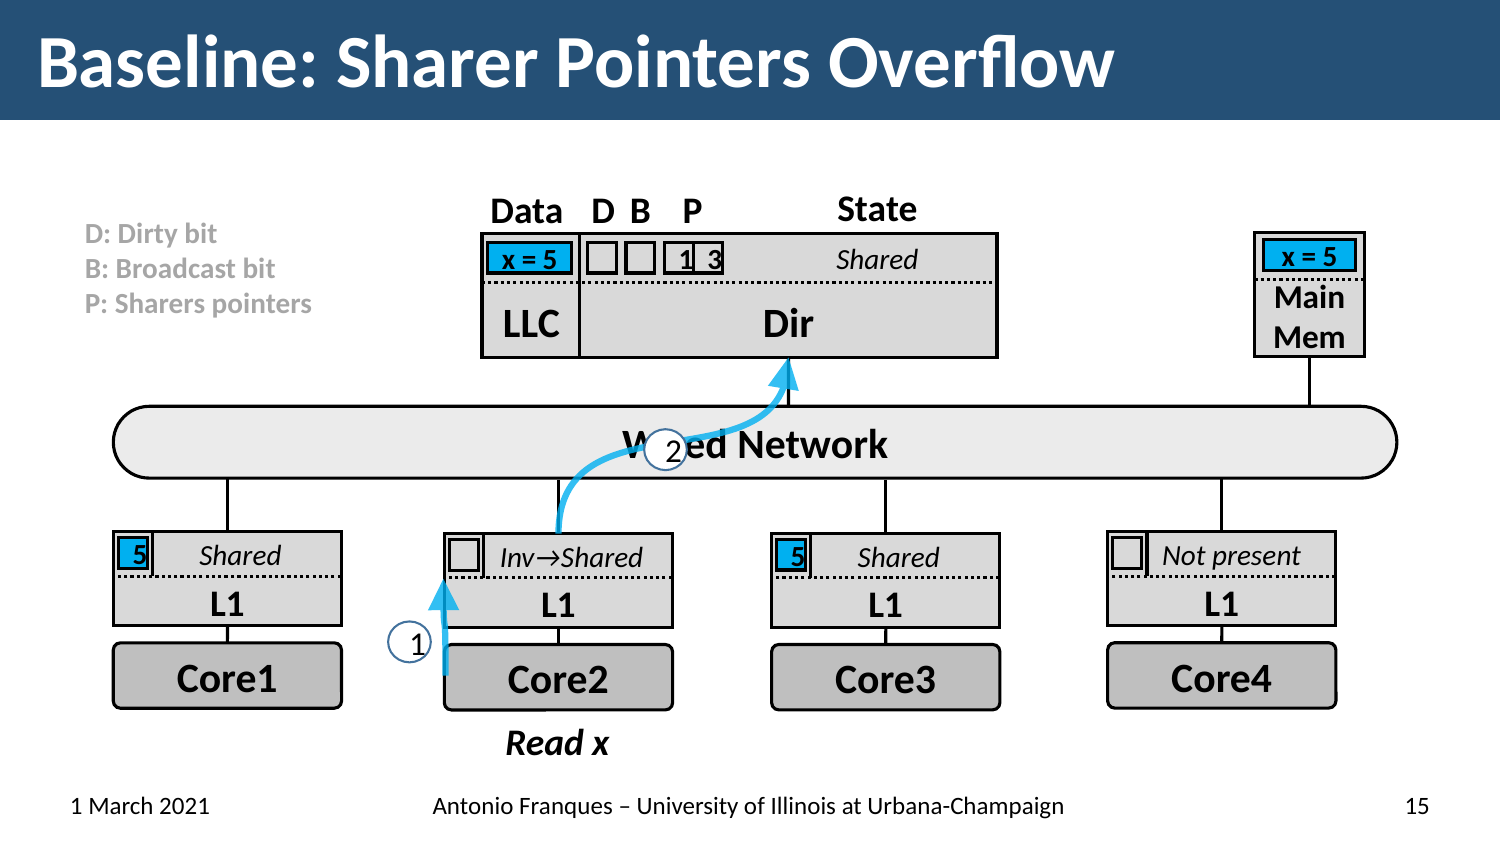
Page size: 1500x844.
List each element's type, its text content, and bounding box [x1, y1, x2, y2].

text_box B [613, 178, 646, 238]
slide_number 15 [1059, 782, 1445, 827]
title Baseline: Sharer Pointers Overflow [22, 15, 1478, 111]
text_box Core2 [443, 643, 674, 710]
text_box Wired Network [762, 405, 1398, 480]
text_box D: Dirty bit B: Broadcast bit P: Sharers pointers [69, 206, 353, 327]
text_box P [646, 178, 740, 238]
text_box 1 [387, 620, 432, 664]
text_box 5 [118, 536, 148, 569]
text_box L1 [112, 575, 343, 627]
footer Antonio Franques – University of Illinois at Urbana-Champaign [414, 782, 1059, 827]
text_box Core4 [1106, 641, 1337, 710]
text_box Data [473, 178, 581, 238]
text_box 1 [663, 241, 692, 274]
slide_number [55, 782, 414, 827]
text_box Read x [443, 710, 672, 770]
text_box Inv→Shared [484, 533, 674, 579]
text_box Dir [579, 233, 763, 282]
text_box State [763, 176, 992, 232]
text_box Core1 [112, 641, 343, 710]
text_box x = 5 [1262, 239, 1357, 272]
text_box Shared [771, 533, 1001, 579]
text_box Inv→Shared [443, 533, 483, 579]
text_box L1 [771, 578, 1001, 628]
text_box L1 [1107, 577, 1337, 627]
text_box [625, 241, 656, 274]
text_box LLC [481, 238, 579, 282]
text_box Not present [1107, 531, 1146, 577]
text_box L1 [446, 578, 674, 628]
text_box 3 [692, 241, 723, 274]
text_box Dir [992, 233, 998, 282]
text_box Core3 [770, 643, 1001, 711]
text_box Not present [1148, 531, 1337, 577]
text_box Shared [153, 531, 343, 577]
text_box D [576, 178, 629, 239]
text_box x = 5 [487, 241, 573, 274]
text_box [585, 330, 762, 561]
text_box Shared [763, 232, 992, 282]
text_box Dir [579, 283, 998, 359]
text_box [587, 241, 618, 274]
text_box Wired Network [112, 405, 585, 480]
text_box Shared [112, 531, 151, 577]
text_box Main Mem [1253, 232, 1366, 358]
text_box LLC [481, 283, 579, 359]
